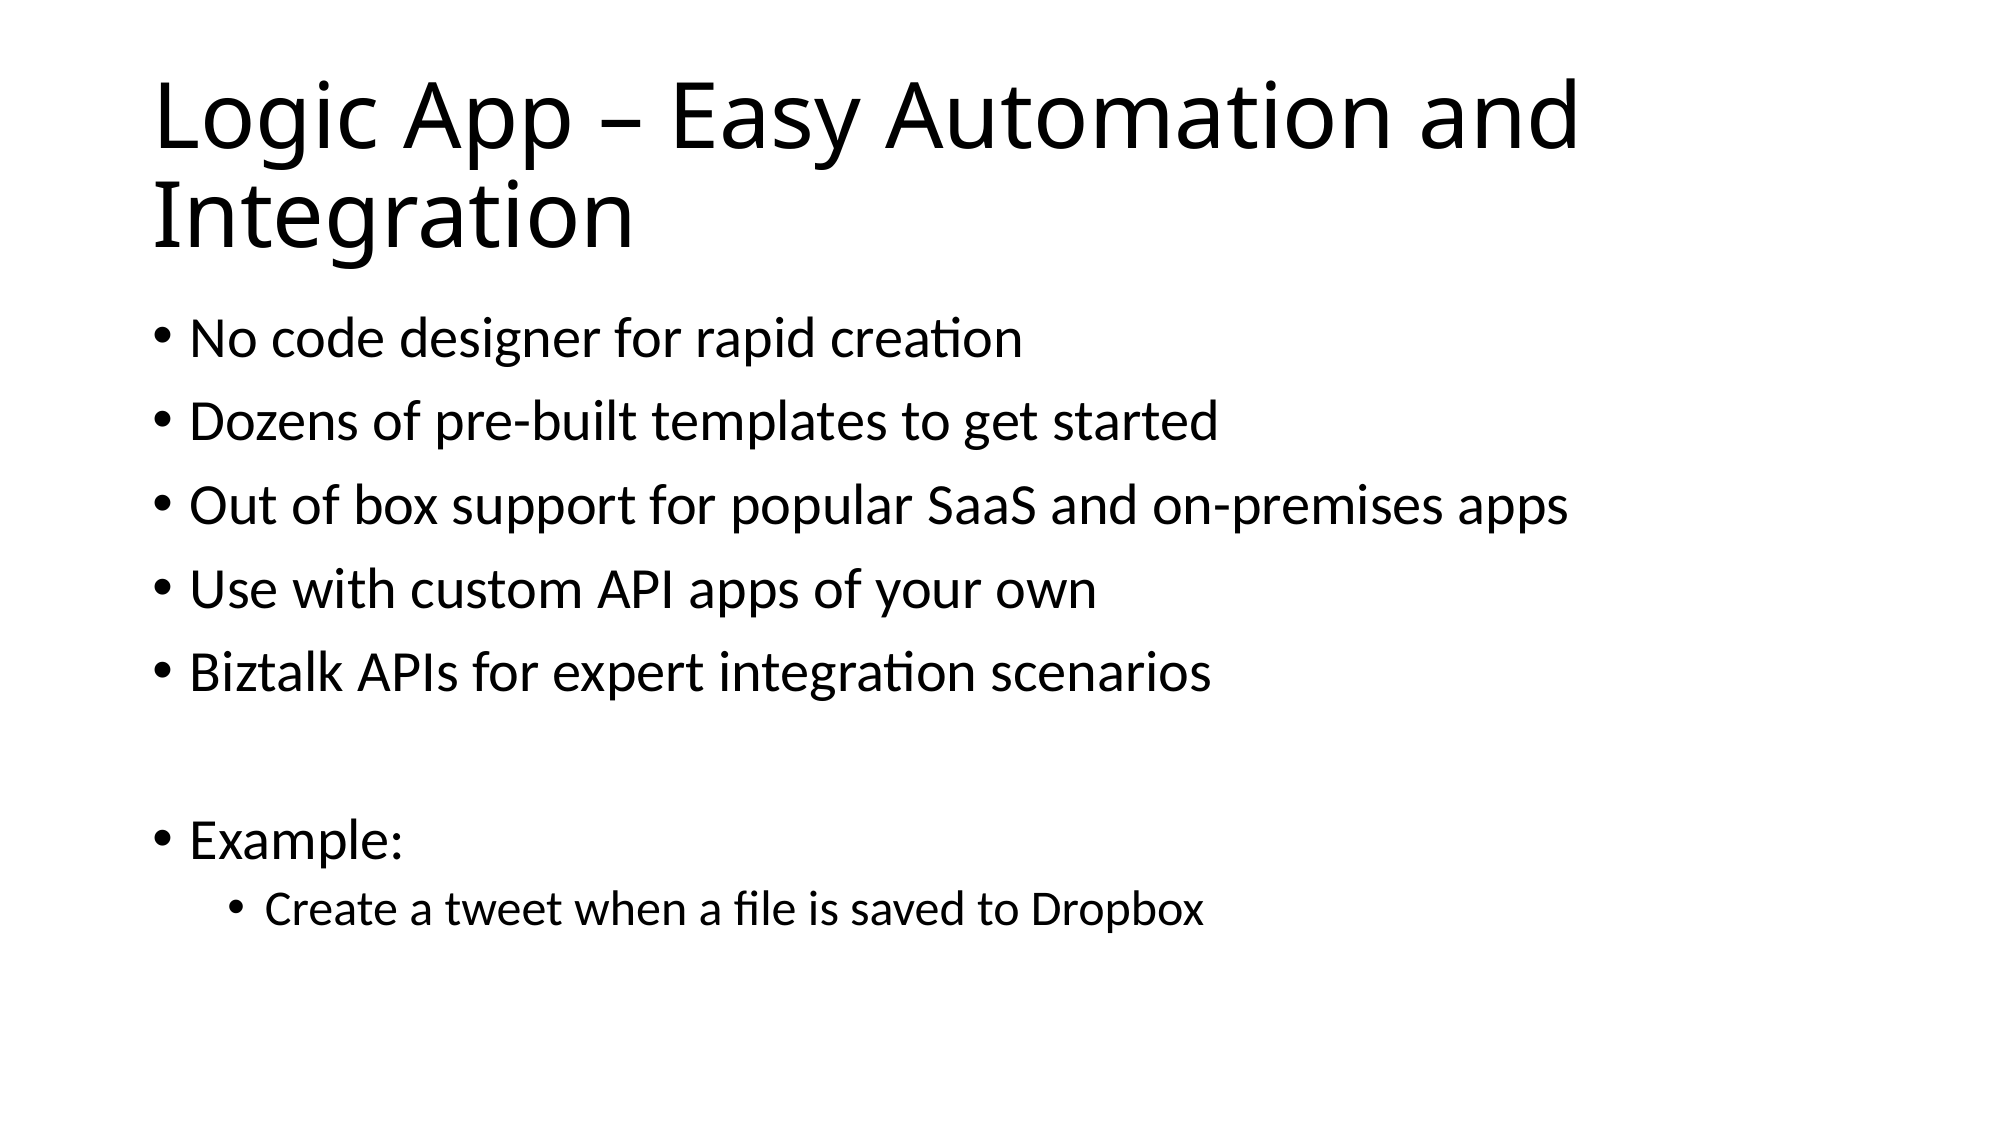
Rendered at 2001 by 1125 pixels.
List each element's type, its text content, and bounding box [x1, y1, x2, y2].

list No code designer for rapid creation Dozens of pre-built templates to get started Out of box support for popular SaaS and on-premises apps Use with custom API apps of your own Biztalk APIs for expert integration scenarios Example: Create a tweet when a file is saved to Dropbox [137, 299, 1863, 1014]
title Logic App – Easy Automation and Integration [137, 59, 1863, 278]
